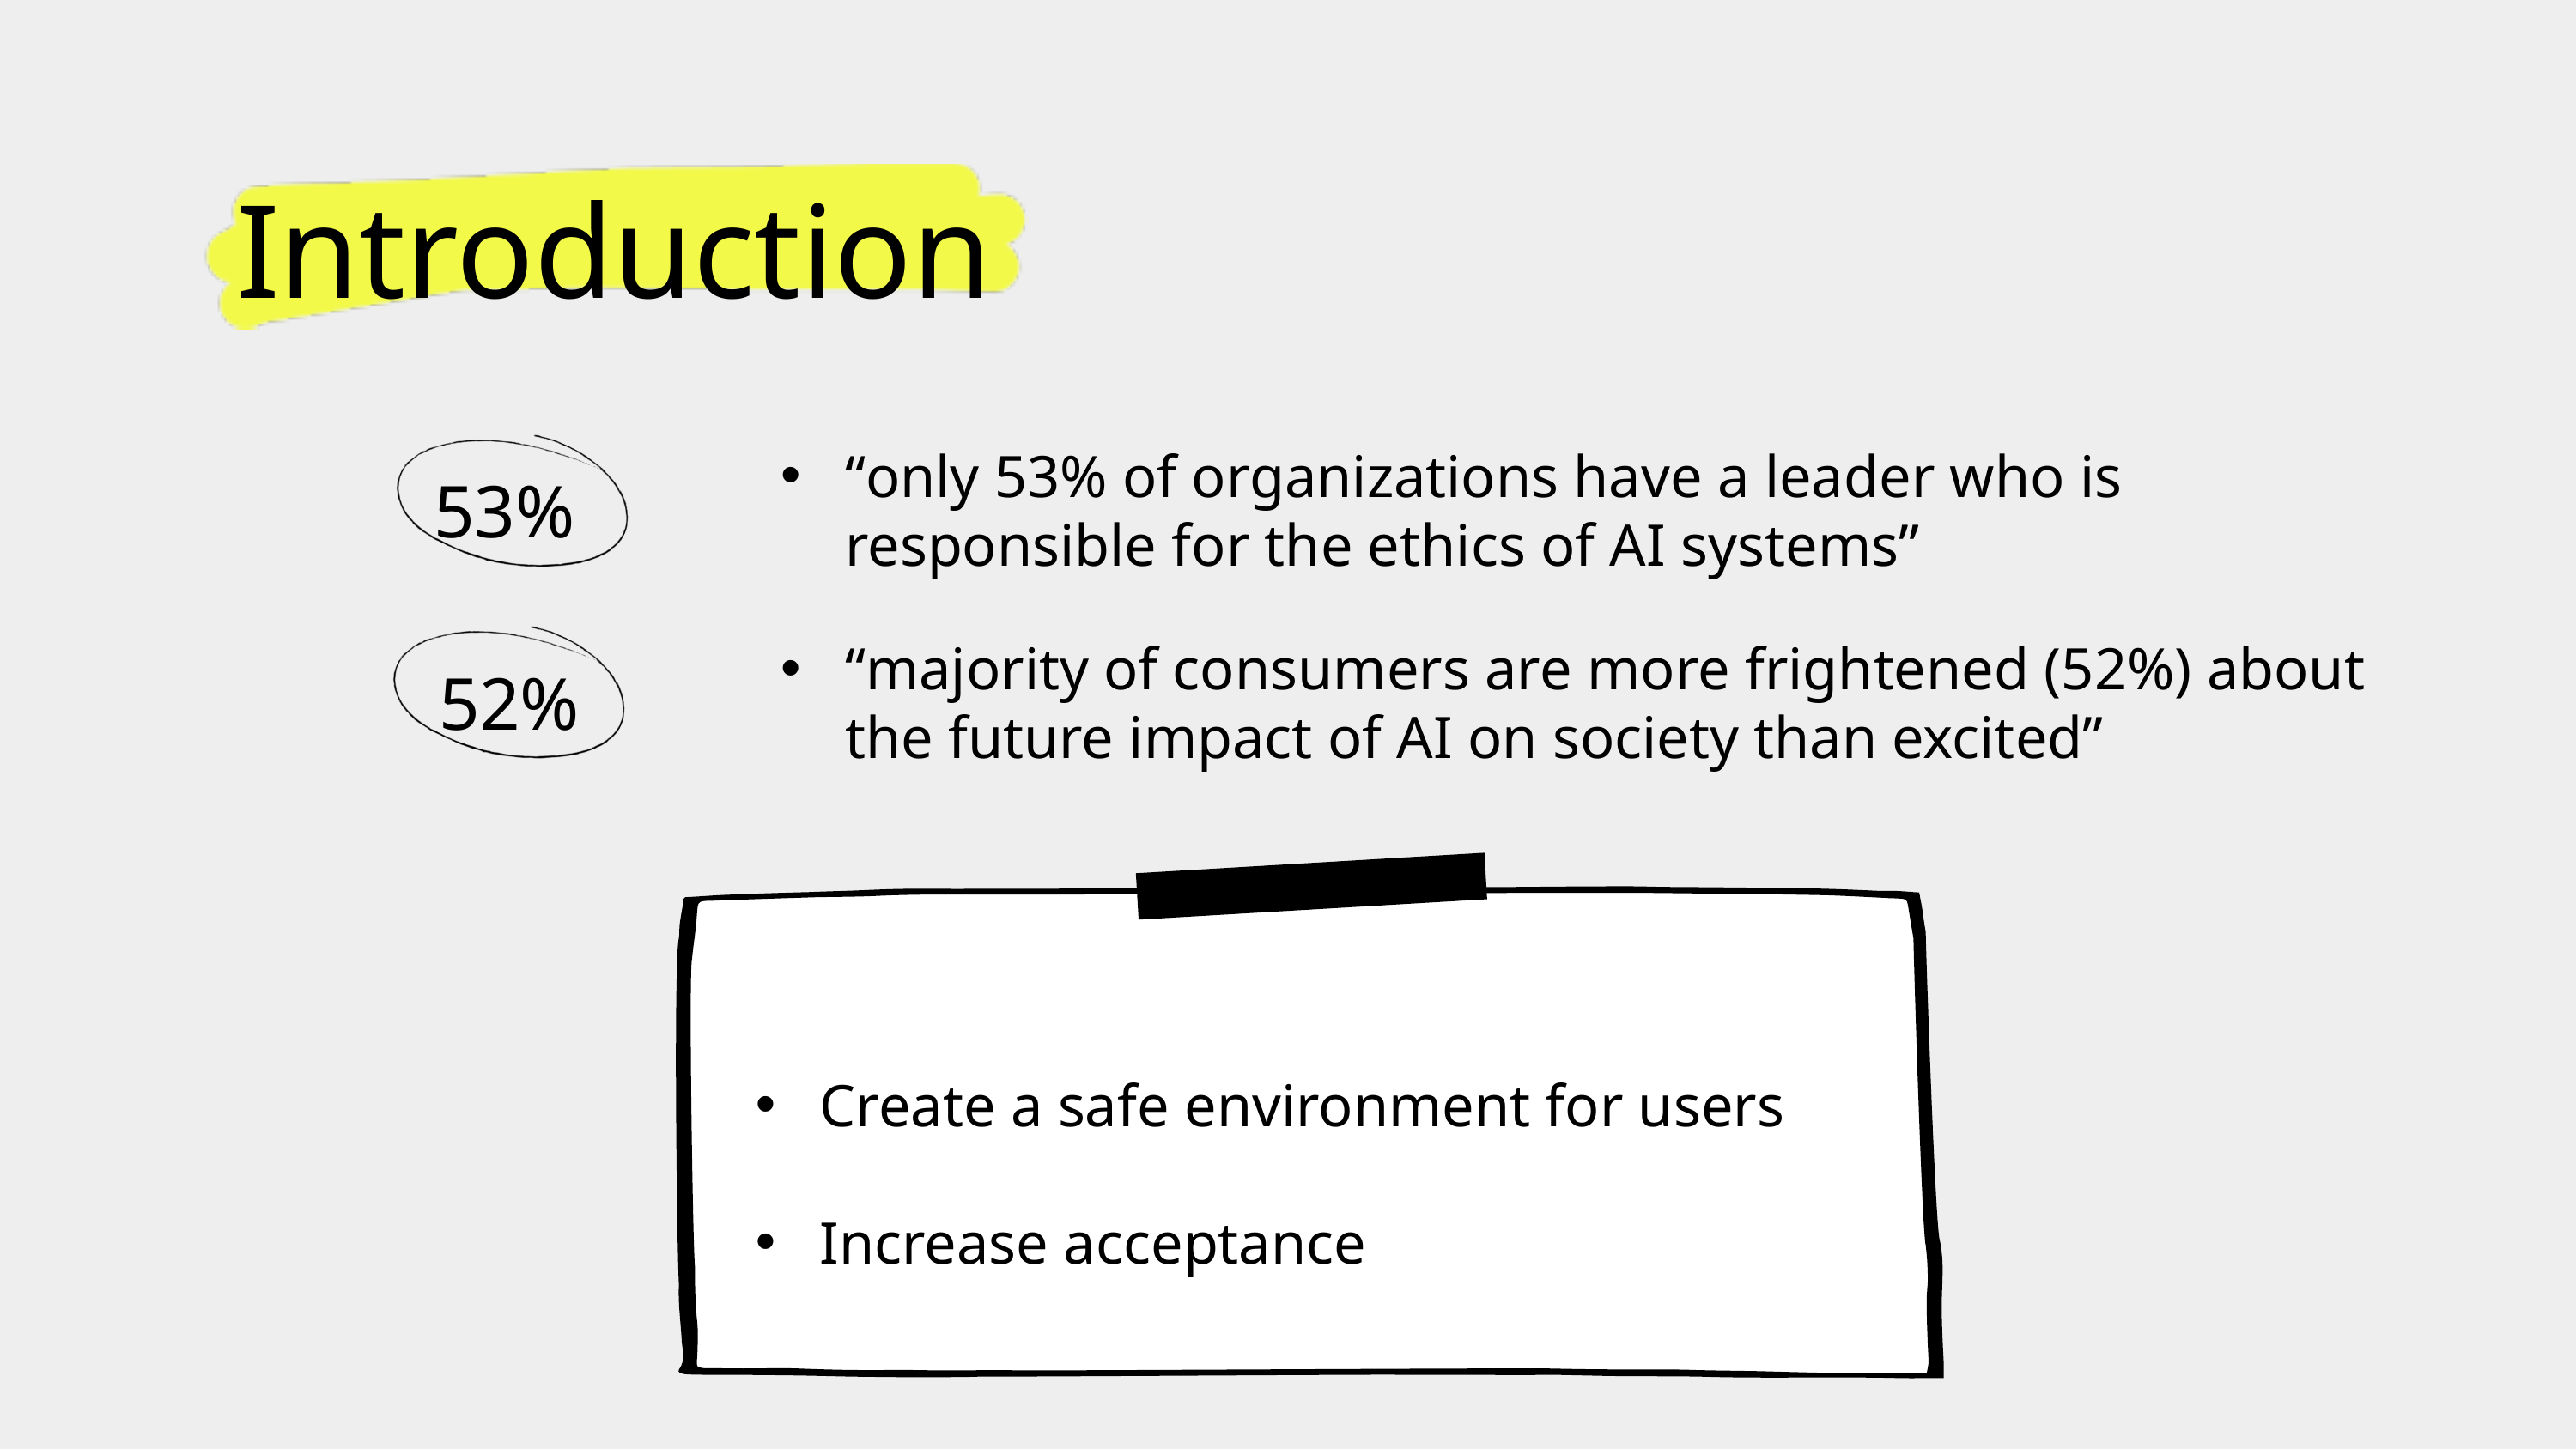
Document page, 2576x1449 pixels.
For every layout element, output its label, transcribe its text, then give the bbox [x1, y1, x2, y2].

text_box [676, 863, 1943, 1379]
text_box “only 53% of organizations have a leader who is responsible for the ethics of AI systems” [768, 433, 2260, 584]
picture [378, 578, 644, 803]
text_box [204, 164, 1160, 330]
picture [381, 386, 647, 611]
text_box “majority of consumers are more frightened (52%) about the future impact of AI on society than excited” [768, 626, 2404, 777]
